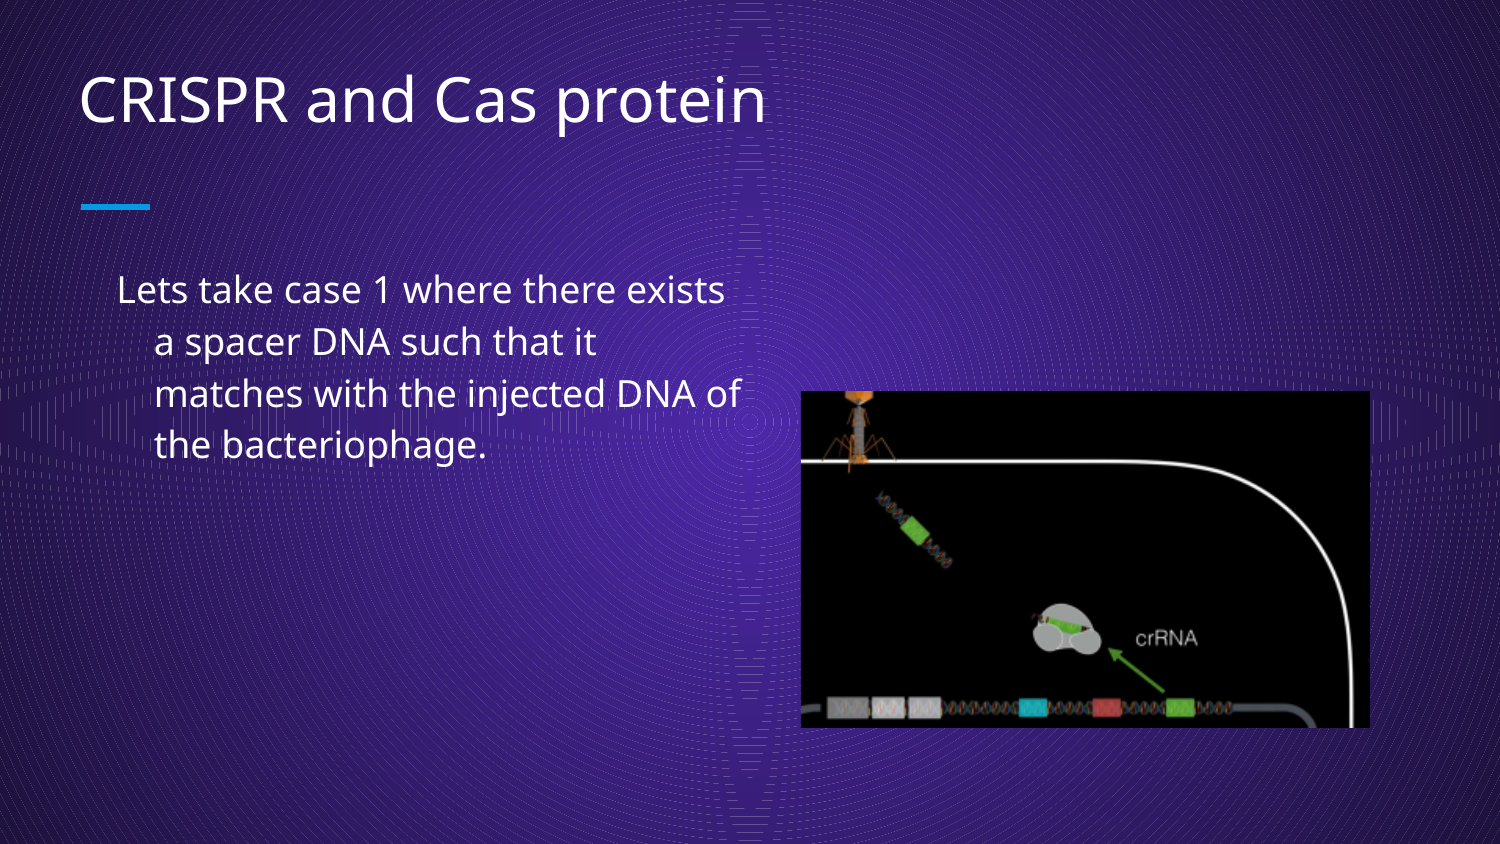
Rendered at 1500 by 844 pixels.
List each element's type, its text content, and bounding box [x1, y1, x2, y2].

picture [800, 391, 1395, 728]
list Lets take case 1 where there exists a spacer DNA such that it matches with the injected DNA of the bacteriophage. [63, 244, 758, 528]
title CRISPR and Cas protein [63, 37, 1437, 151]
